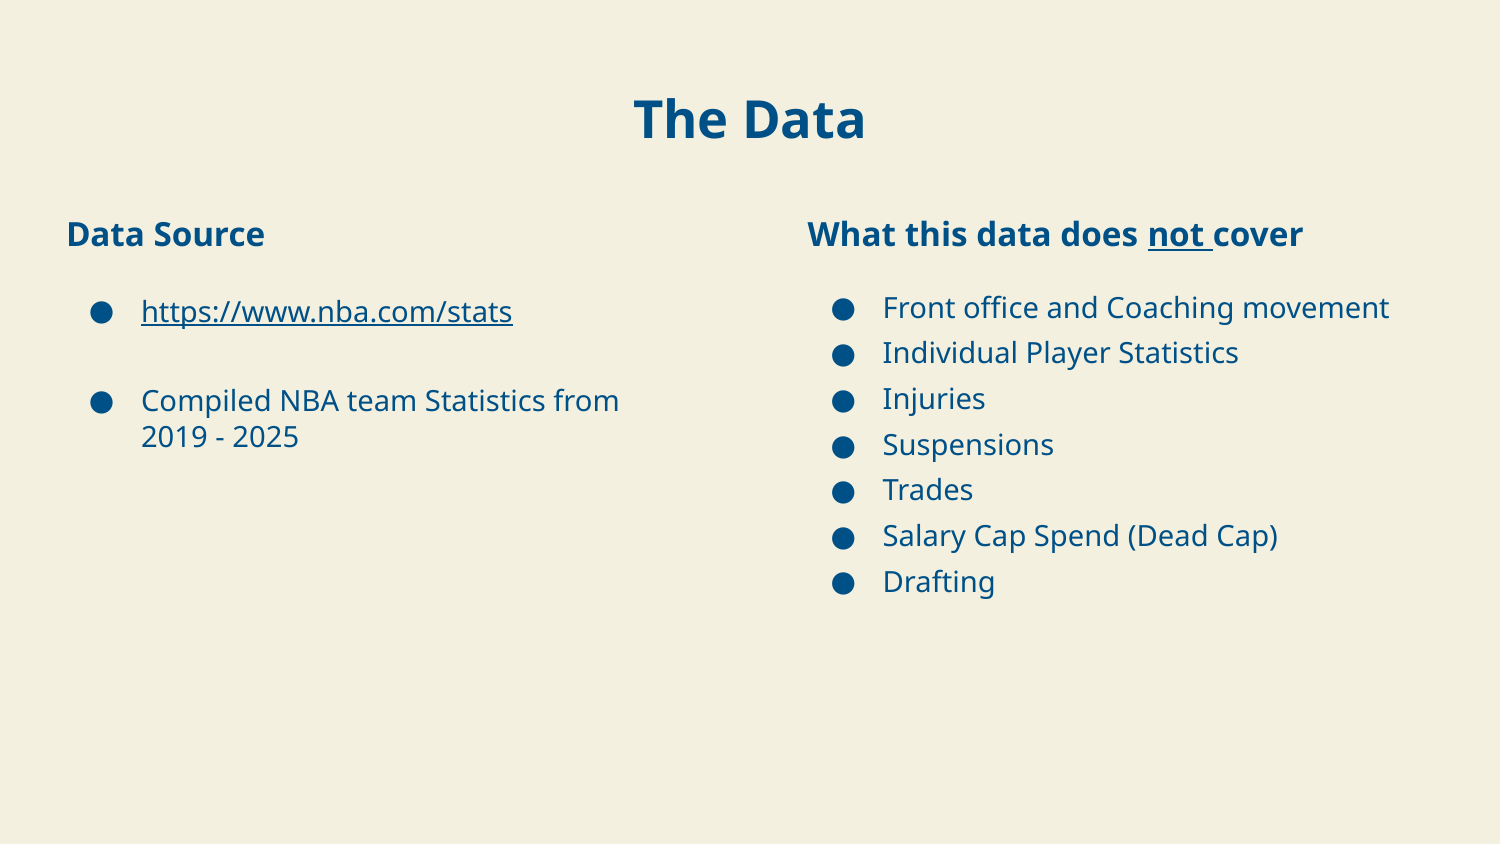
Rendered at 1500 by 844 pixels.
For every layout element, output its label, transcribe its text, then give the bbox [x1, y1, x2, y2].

list Data Source https://www.nba.com/stats Compiled NBA team Statistics from 2019 - 2025 [51, 189, 708, 750]
title The Data [51, 72, 1449, 167]
list What this data does not cover Front office and Coaching movement Individual Player Statistics Injuries Suspensions Trades Salary Cap Spend (Dead Cap) Drafting [792, 189, 1449, 750]
